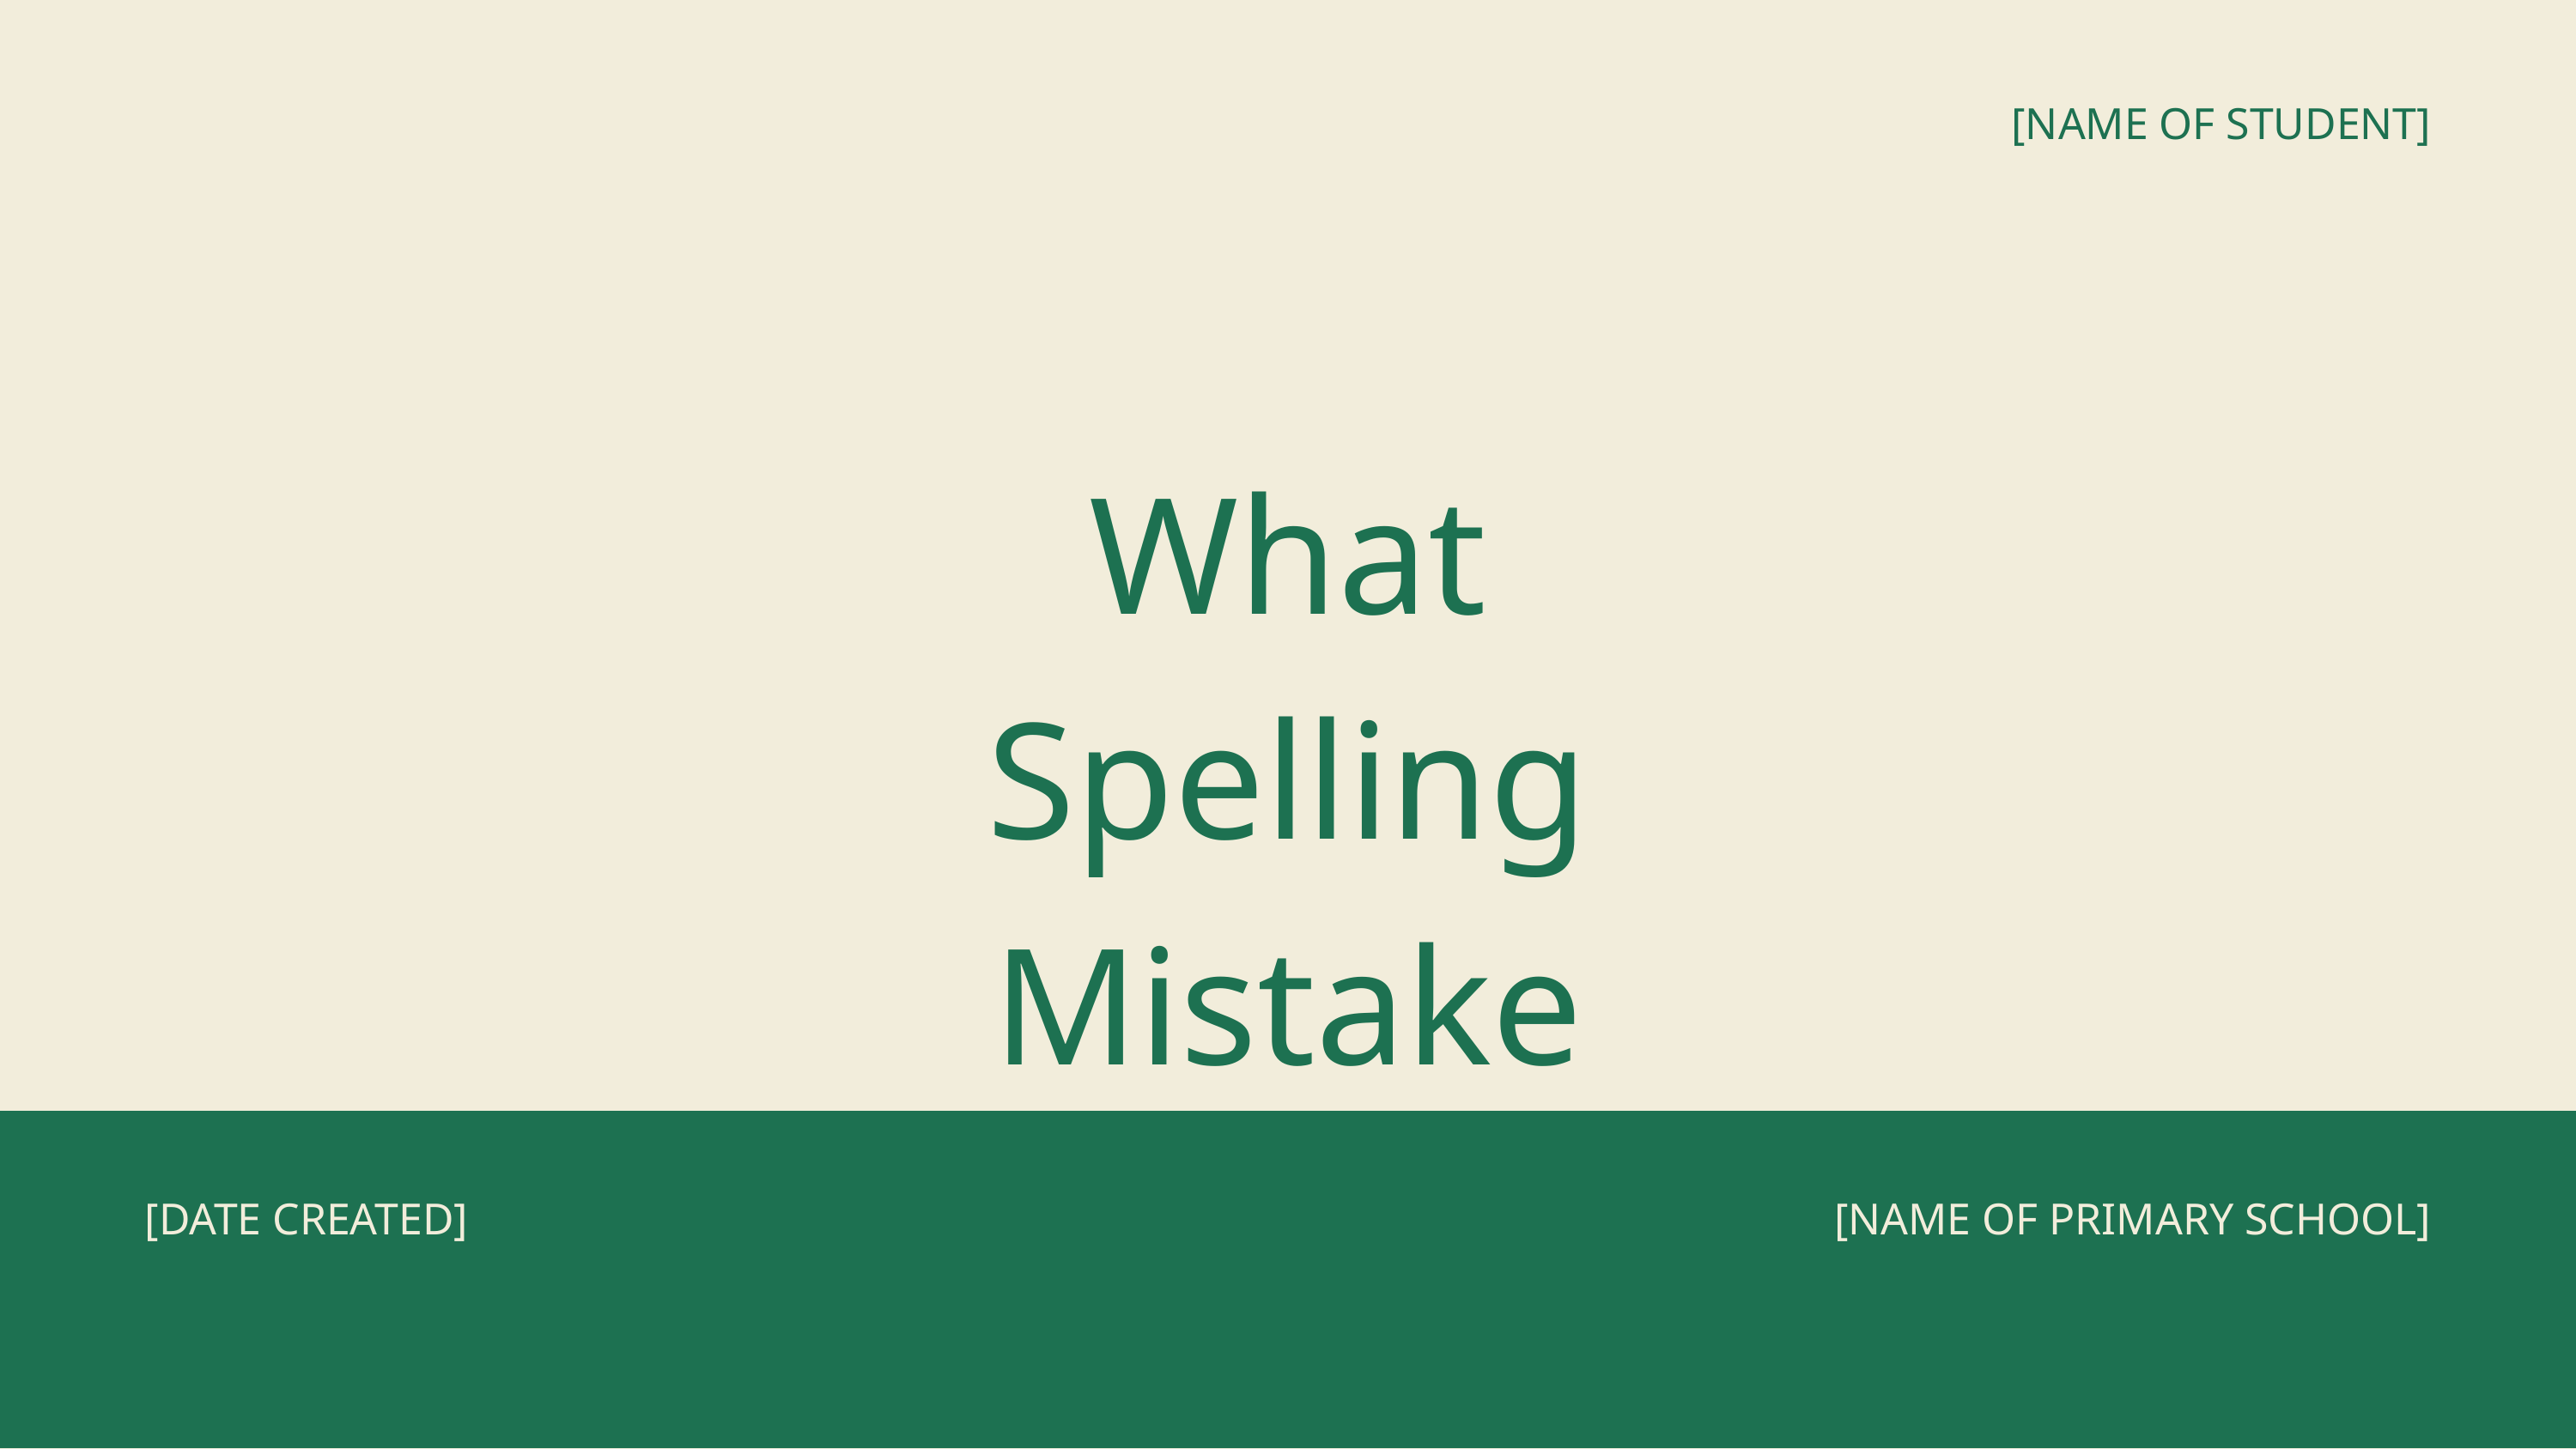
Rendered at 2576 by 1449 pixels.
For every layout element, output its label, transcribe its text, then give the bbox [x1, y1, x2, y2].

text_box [0, 1111, 2576, 1449]
text_box What Spelling Mistake [666, 421, 1910, 1097]
text_box [NAME OF STUDENT] [1930, 88, 2432, 149]
